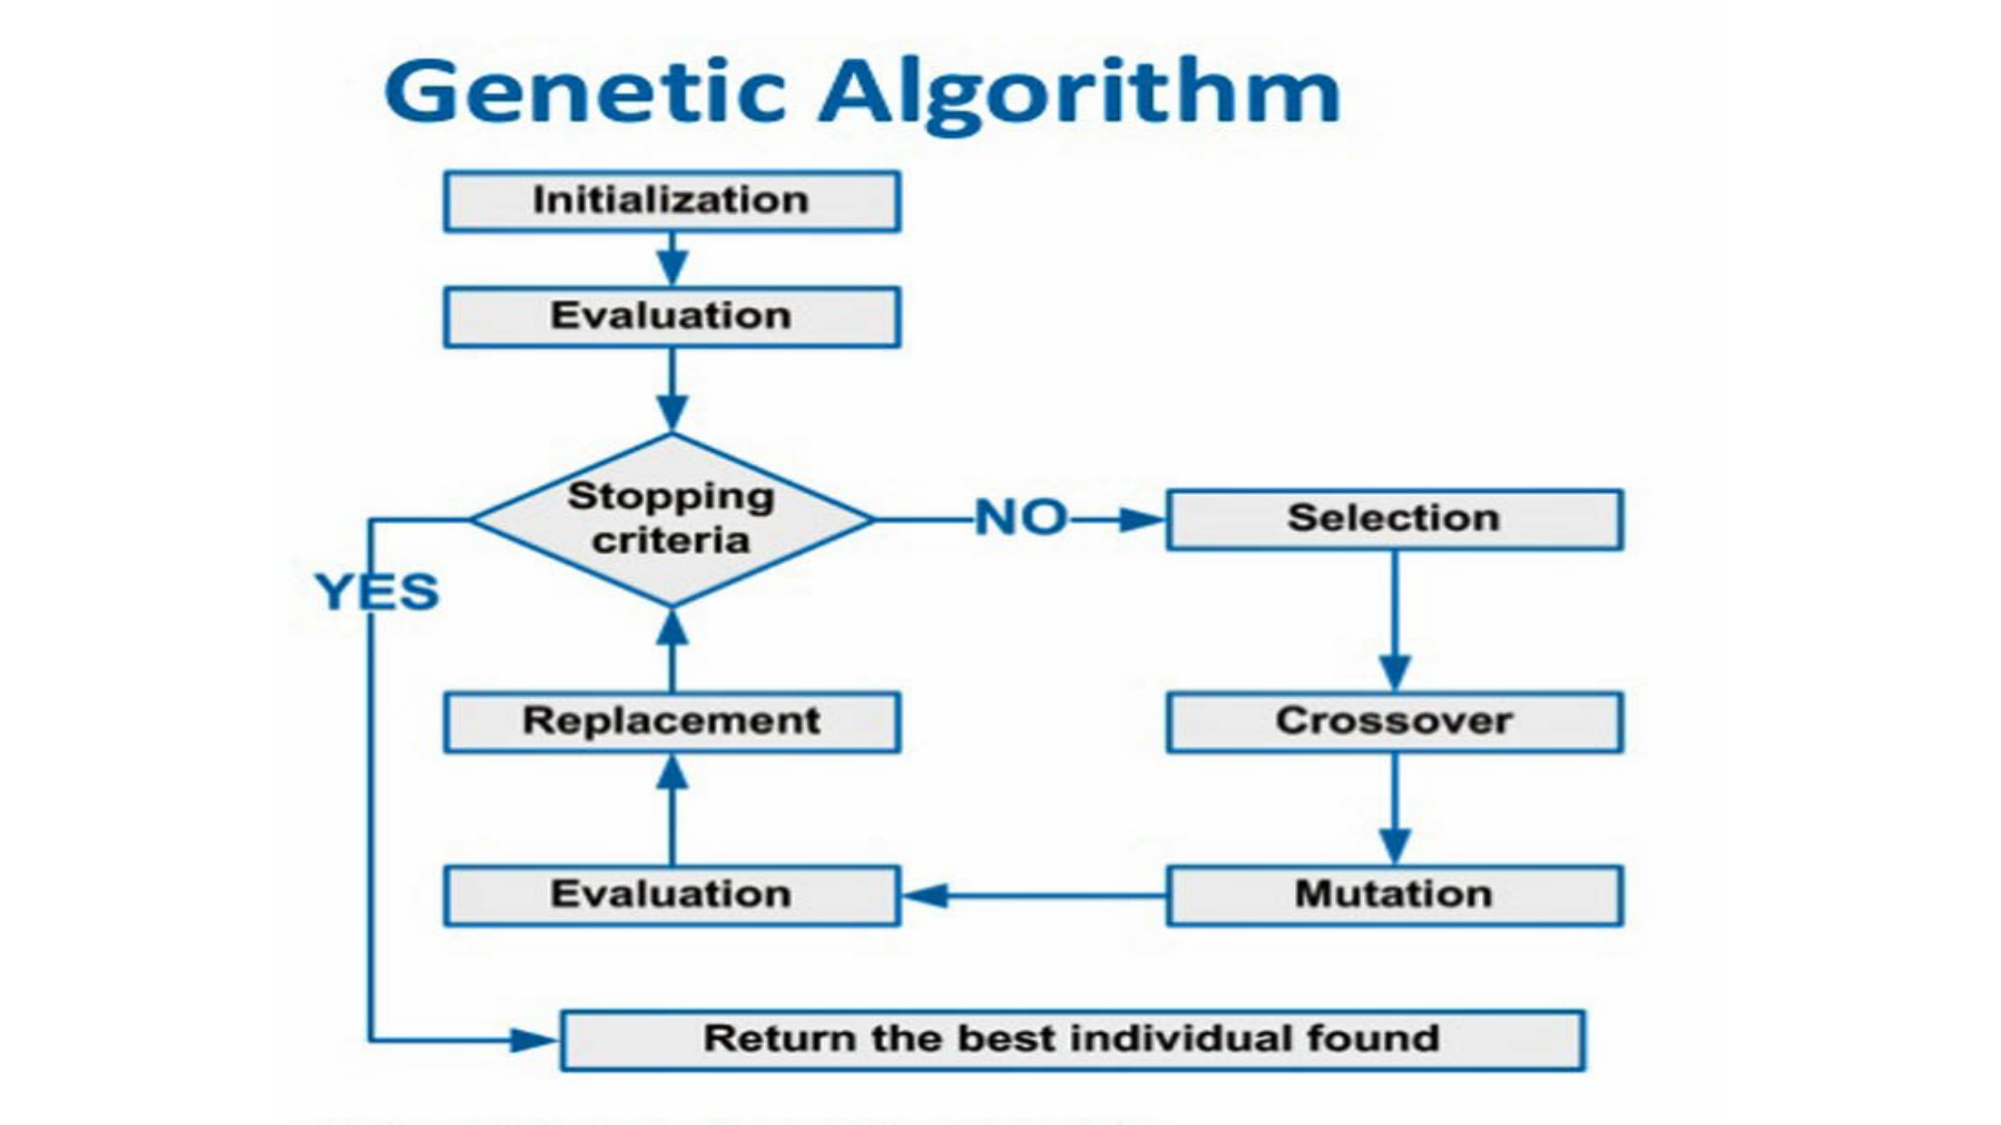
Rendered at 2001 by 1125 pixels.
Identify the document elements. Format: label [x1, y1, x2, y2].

list [274, 0, 1726, 1125]
